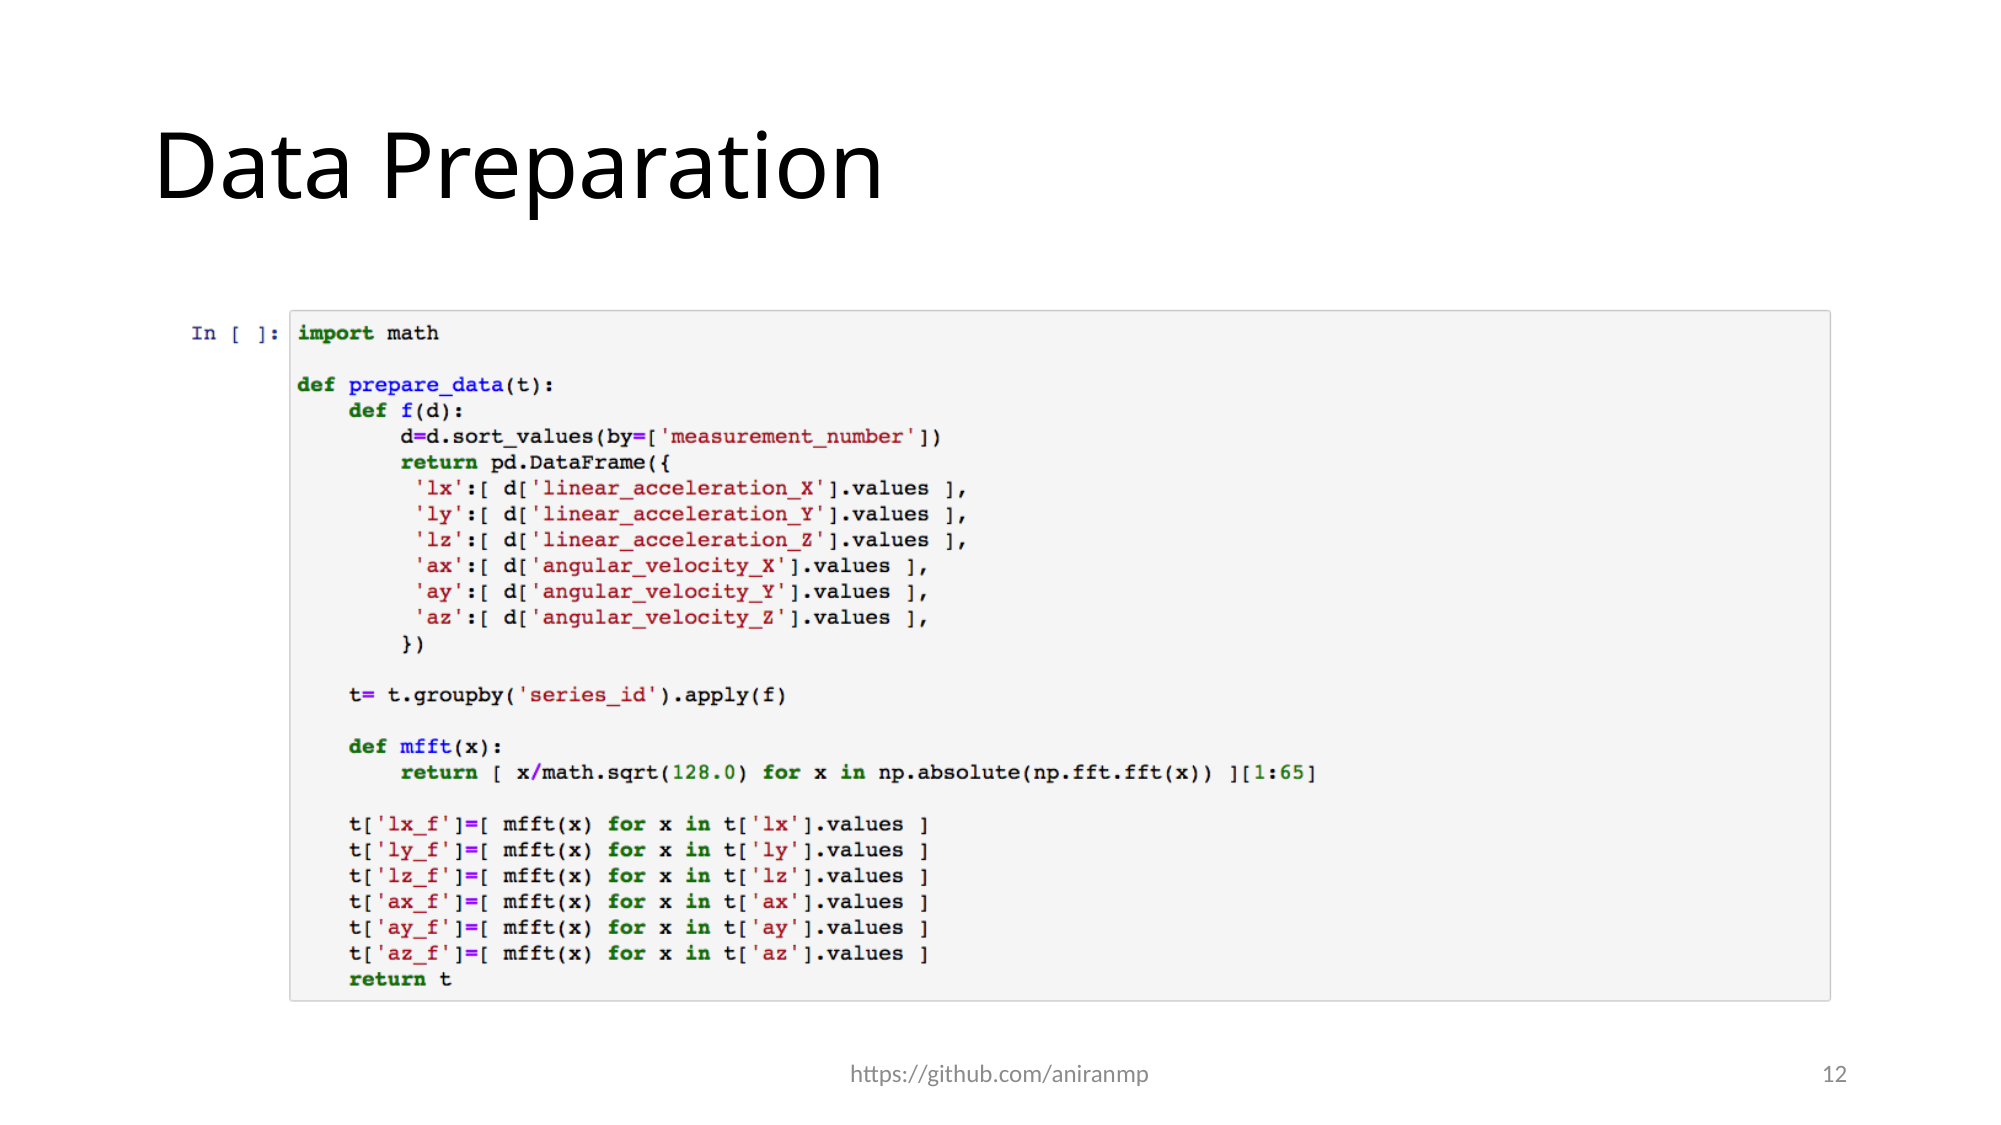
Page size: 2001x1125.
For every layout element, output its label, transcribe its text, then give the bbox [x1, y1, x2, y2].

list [159, 299, 1841, 1014]
footer https://github.com/aniranmp [662, 1042, 1338, 1103]
slide_number 12 [1412, 1042, 1863, 1103]
title Data Preparation [137, 59, 1863, 278]
